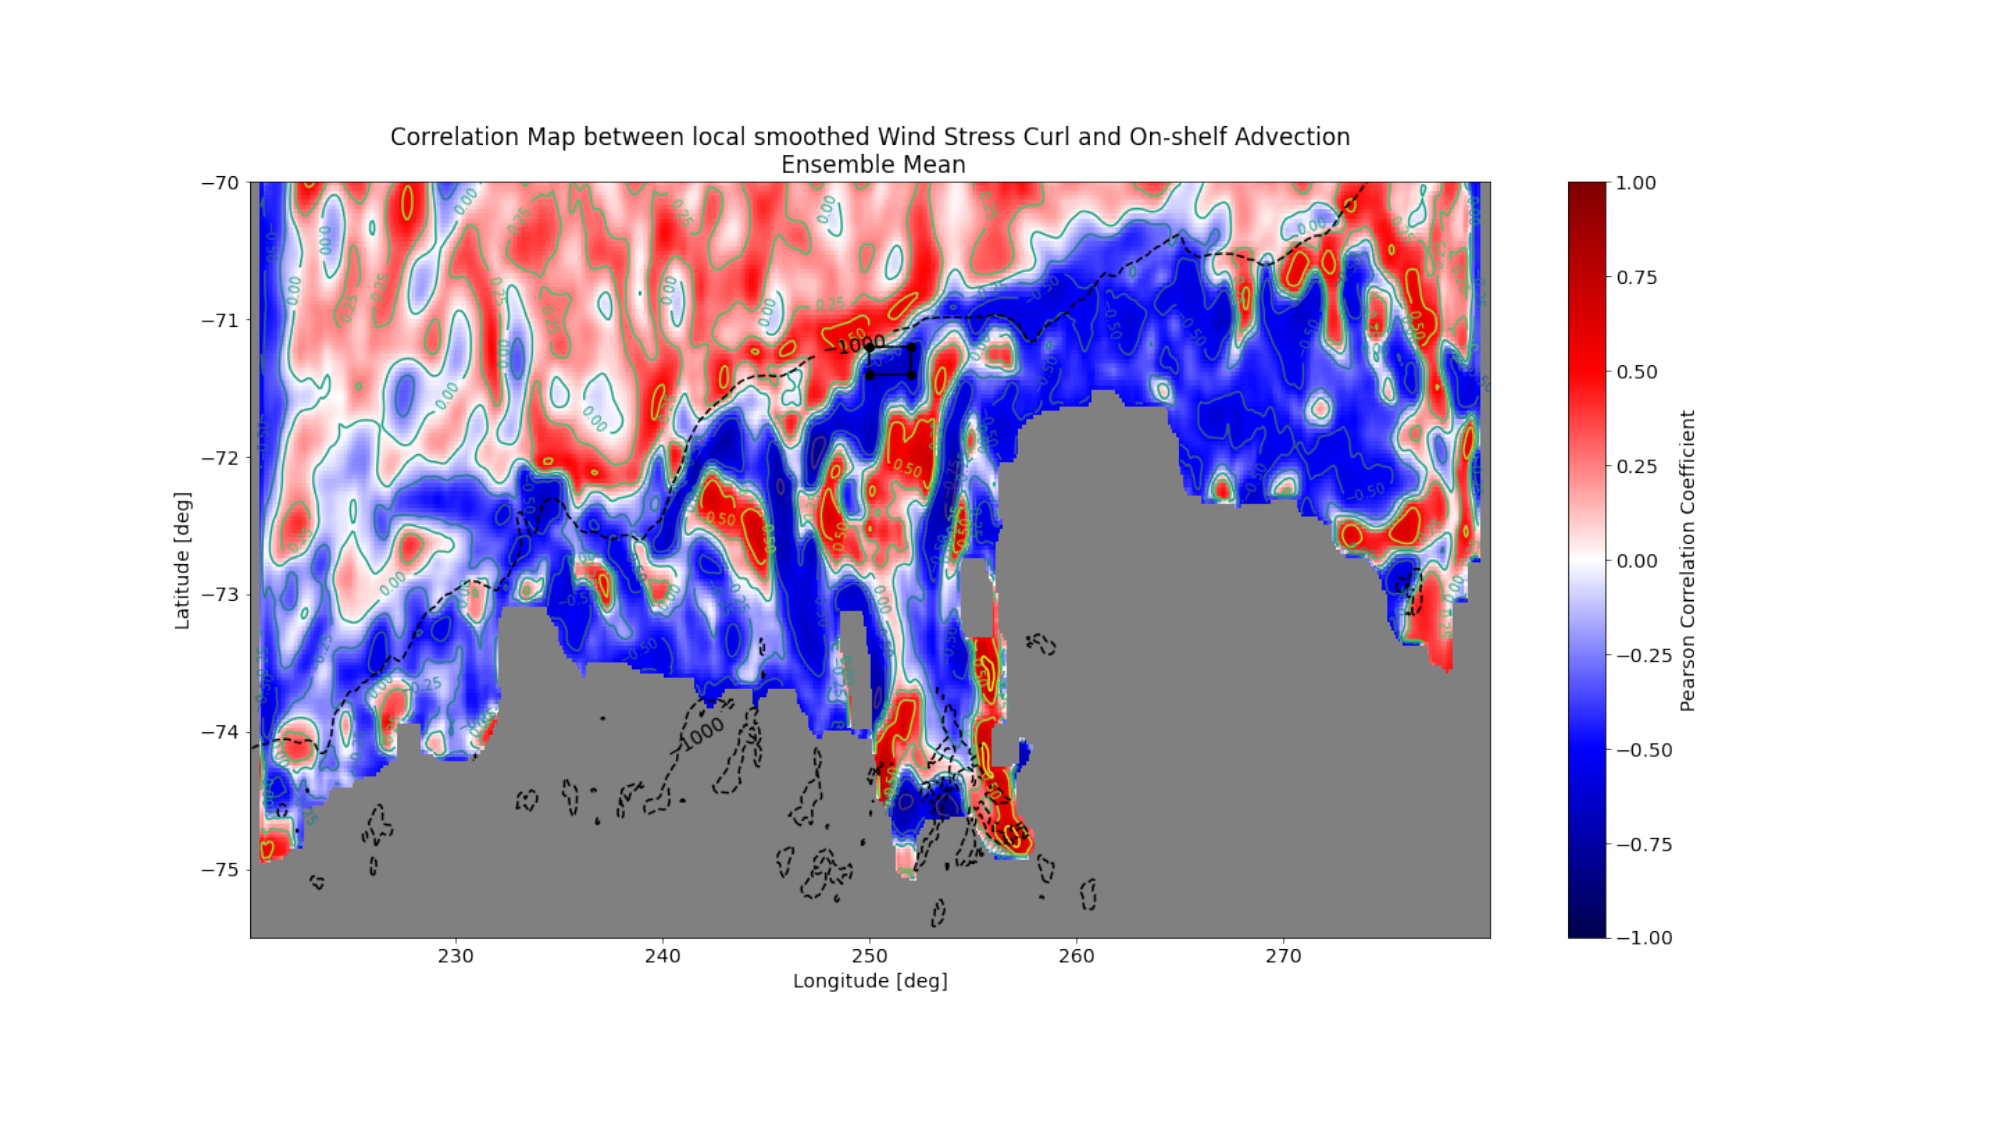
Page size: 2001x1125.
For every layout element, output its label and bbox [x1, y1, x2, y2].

picture [0, 62, 2000, 1063]
